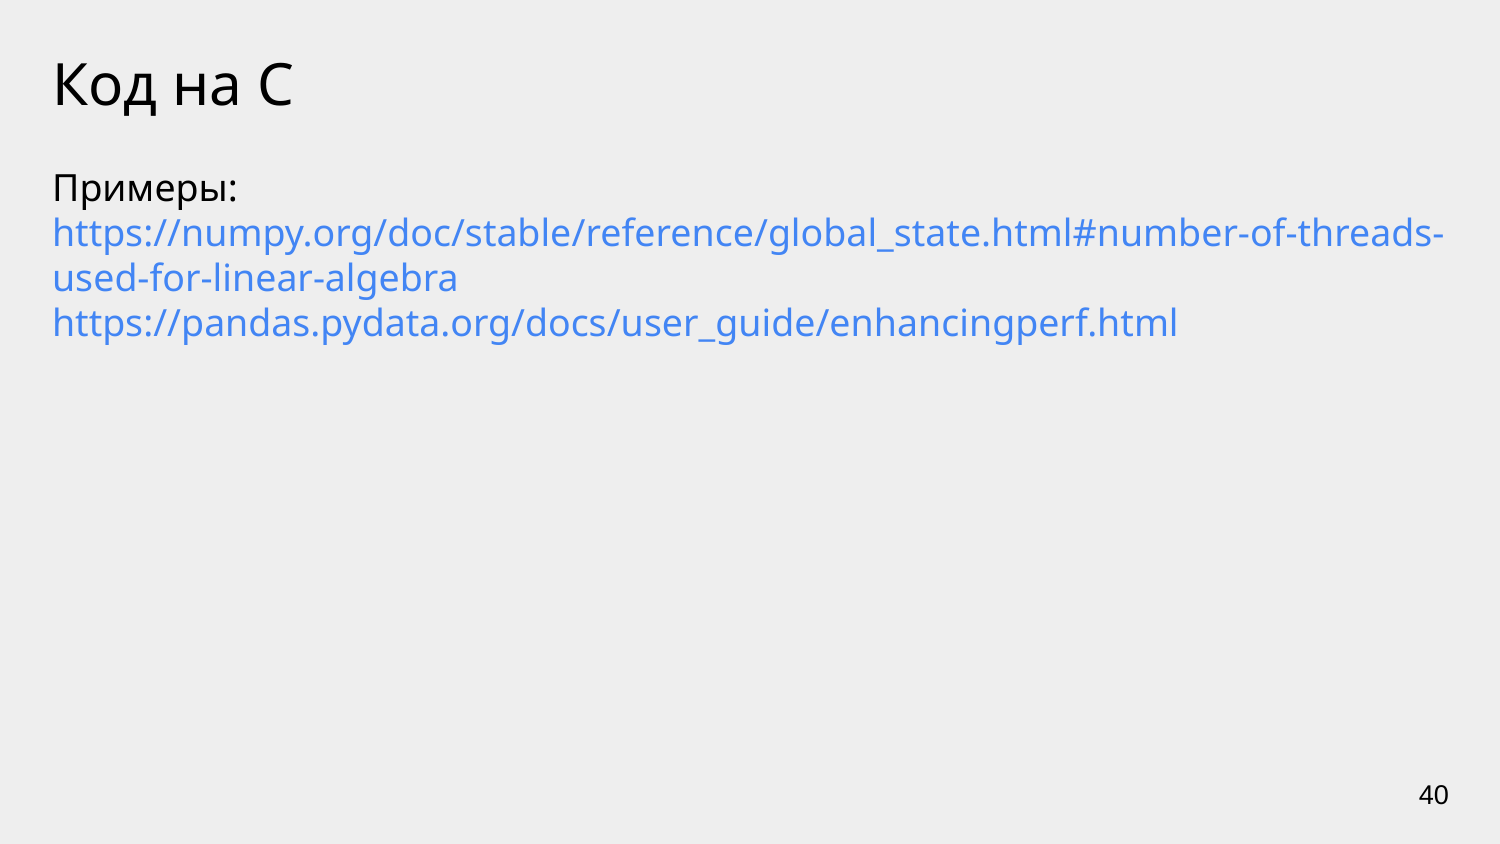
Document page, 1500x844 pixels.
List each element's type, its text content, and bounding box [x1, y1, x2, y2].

slide_number ‹#› [1387, 762, 1480, 830]
list Примеры: https://numpy.org/doc/stable/reference/global_state.html#number-of-threads-used-for-linear-algebra https://pandas.pydata.org/docs/user_guide/enhancingperf.html [37, 149, 1480, 761]
title Код на С [37, 32, 1477, 147]
